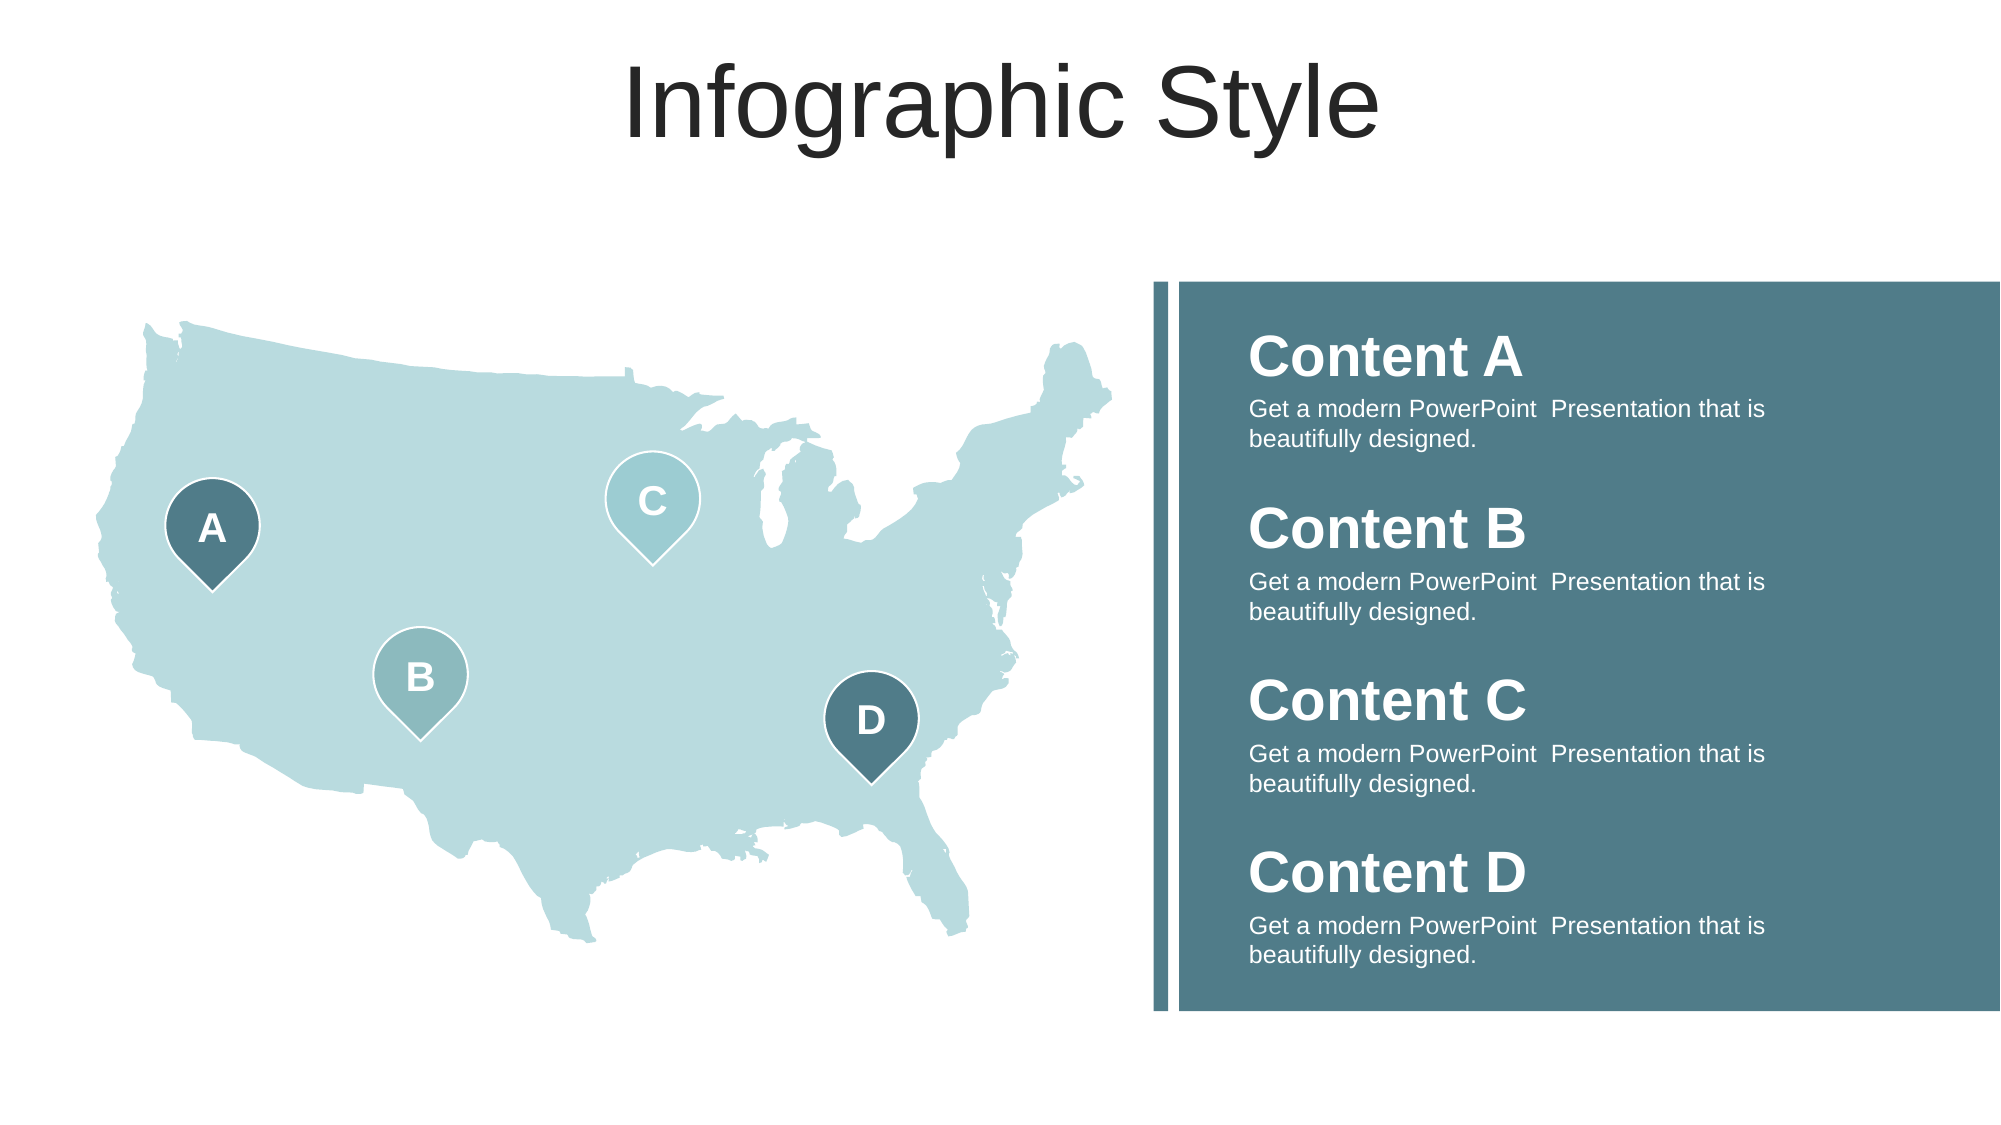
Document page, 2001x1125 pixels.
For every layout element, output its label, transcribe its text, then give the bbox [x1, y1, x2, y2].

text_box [1153, 281, 2000, 1011]
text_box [1234, 826, 1901, 978]
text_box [824, 670, 919, 766]
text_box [1234, 482, 1901, 634]
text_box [373, 626, 468, 722]
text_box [165, 478, 260, 573]
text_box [605, 451, 701, 546]
text_box [95, 320, 1113, 944]
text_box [1234, 310, 1901, 462]
list Infographic Style [53, 47, 1952, 166]
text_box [1234, 654, 1901, 806]
